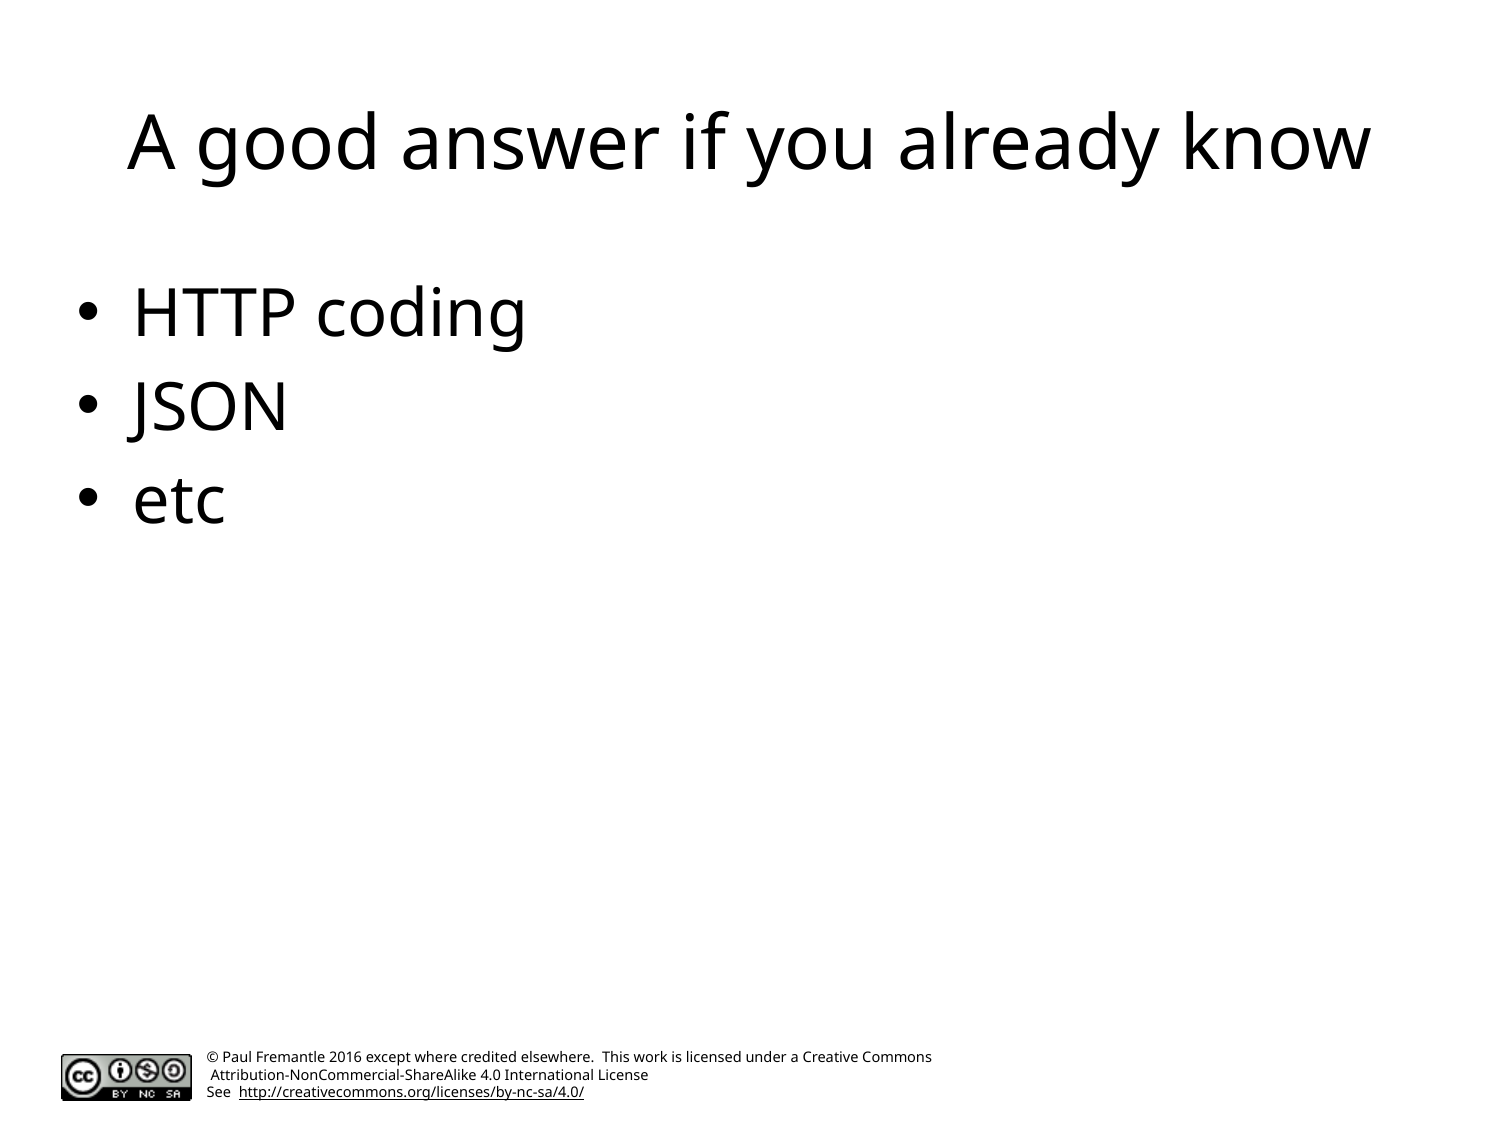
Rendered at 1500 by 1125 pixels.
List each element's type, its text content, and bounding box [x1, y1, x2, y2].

title A good answer if you already know [75, 45, 1425, 233]
list HTTP coding JSON etc [61, 262, 1412, 1005]
picture [61, 1054, 192, 1101]
